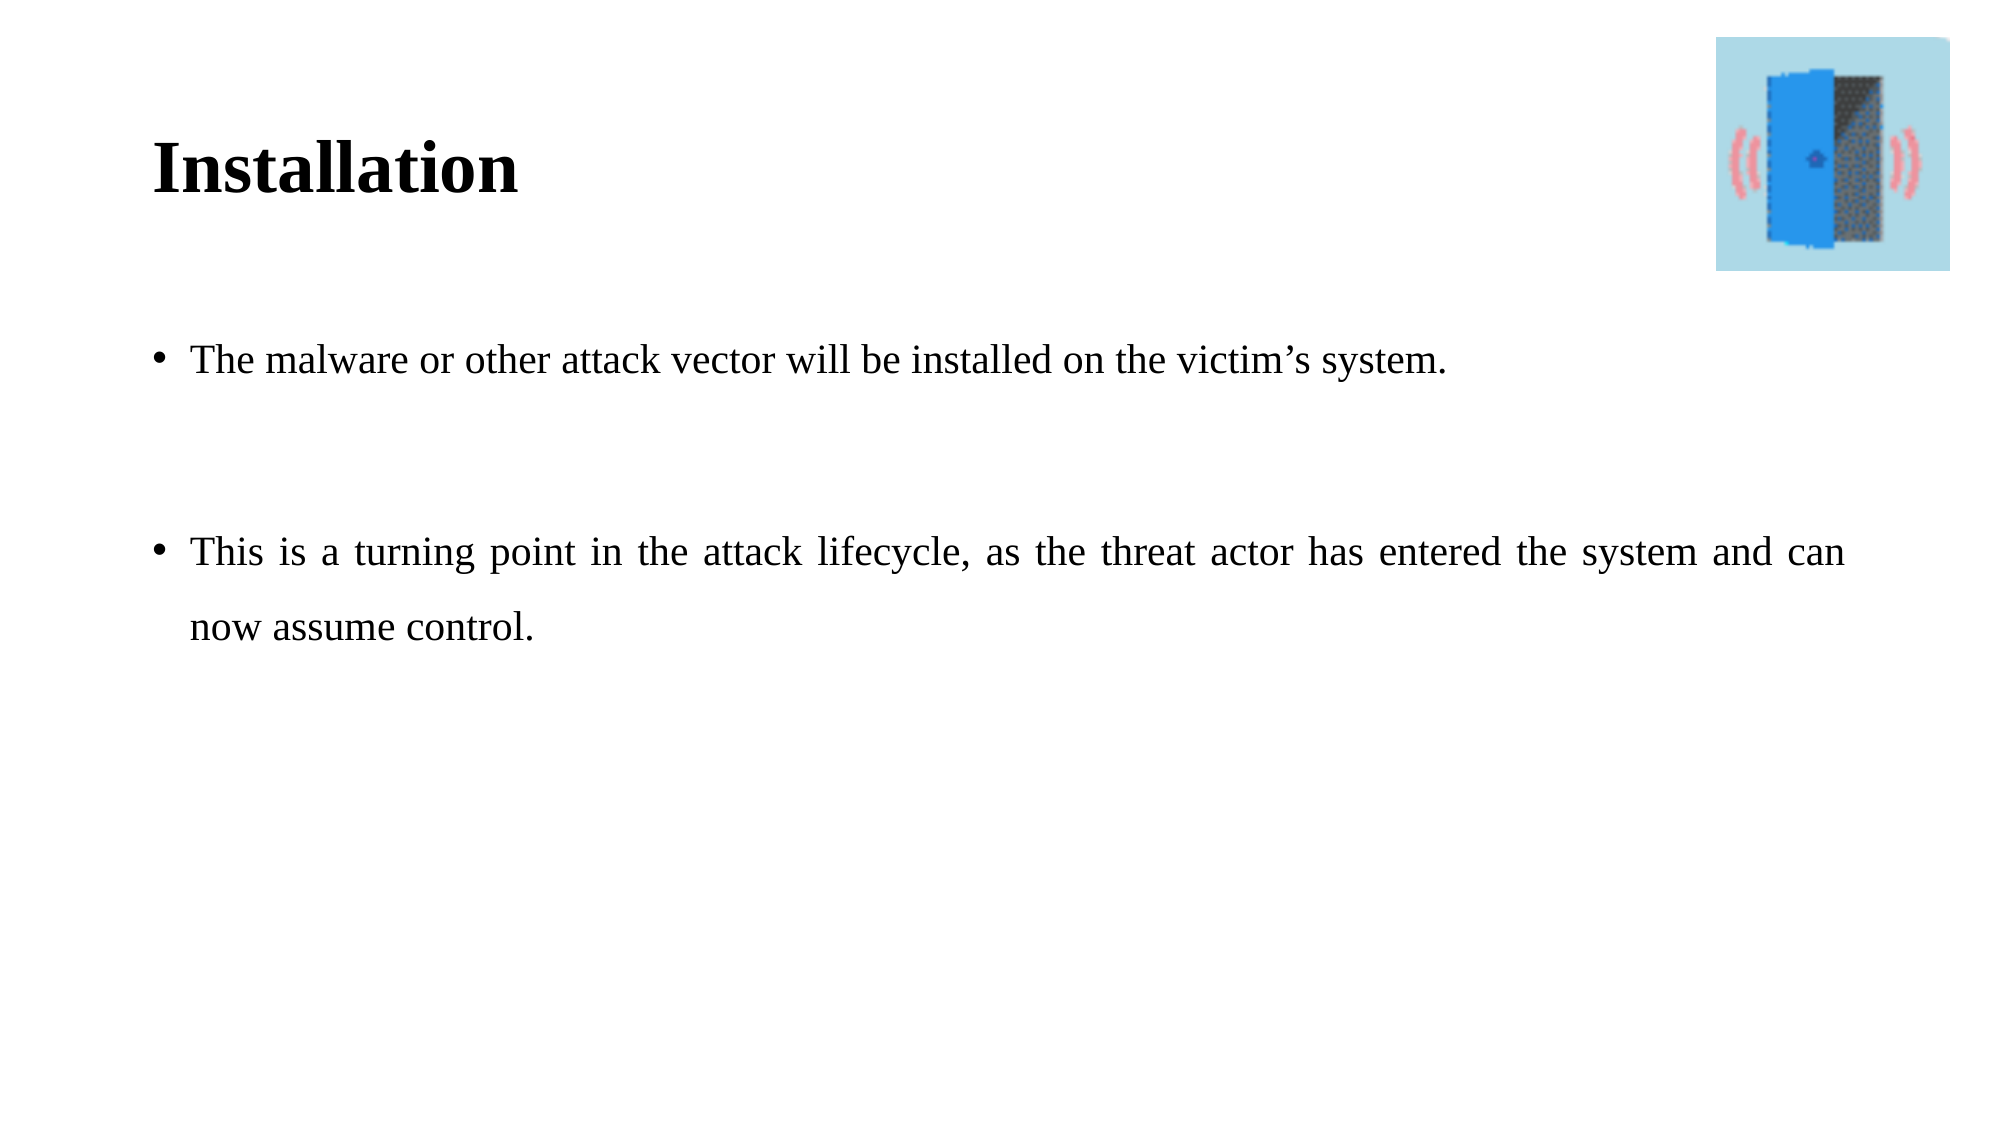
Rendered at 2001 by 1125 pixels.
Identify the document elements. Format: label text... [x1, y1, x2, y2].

list The malware or other attack vector will be installed on the victim’s system. This is a turning point in the attack lifecycle, as the threat actor has entered the system and can now assume control. [137, 299, 1863, 1014]
picture [1716, 37, 1950, 271]
title Installation [137, 59, 1863, 278]
